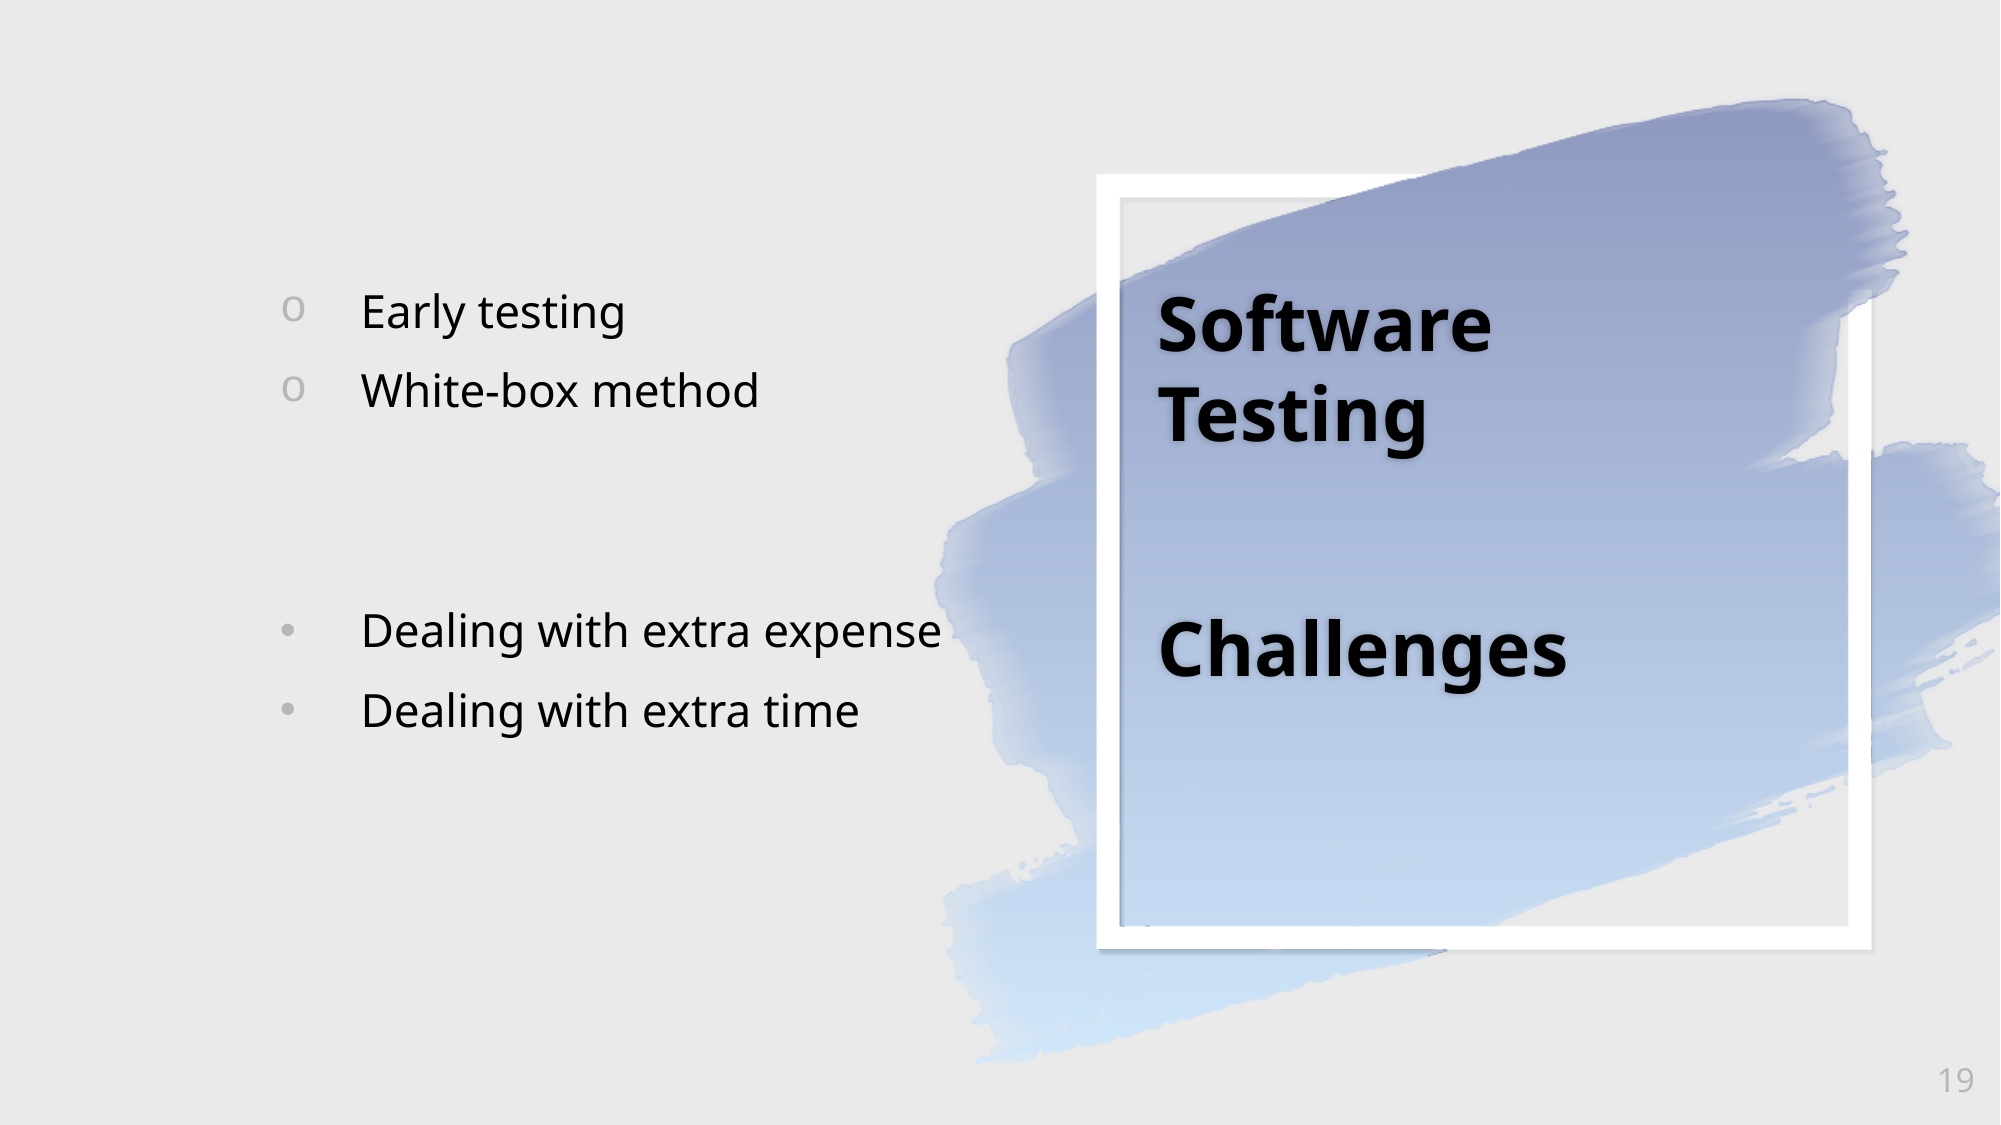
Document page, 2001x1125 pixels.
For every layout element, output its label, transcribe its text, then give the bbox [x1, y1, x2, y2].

title Software Testing [1157, 274, 1618, 457]
picture [0, 0, 2000, 1125]
slide_number 19 [1854, 1038, 1975, 1125]
list Early testing White-box method Dealing with extra expense Dealing with extra time [260, 274, 1025, 839]
text_box Challenges [1157, 578, 1618, 692]
